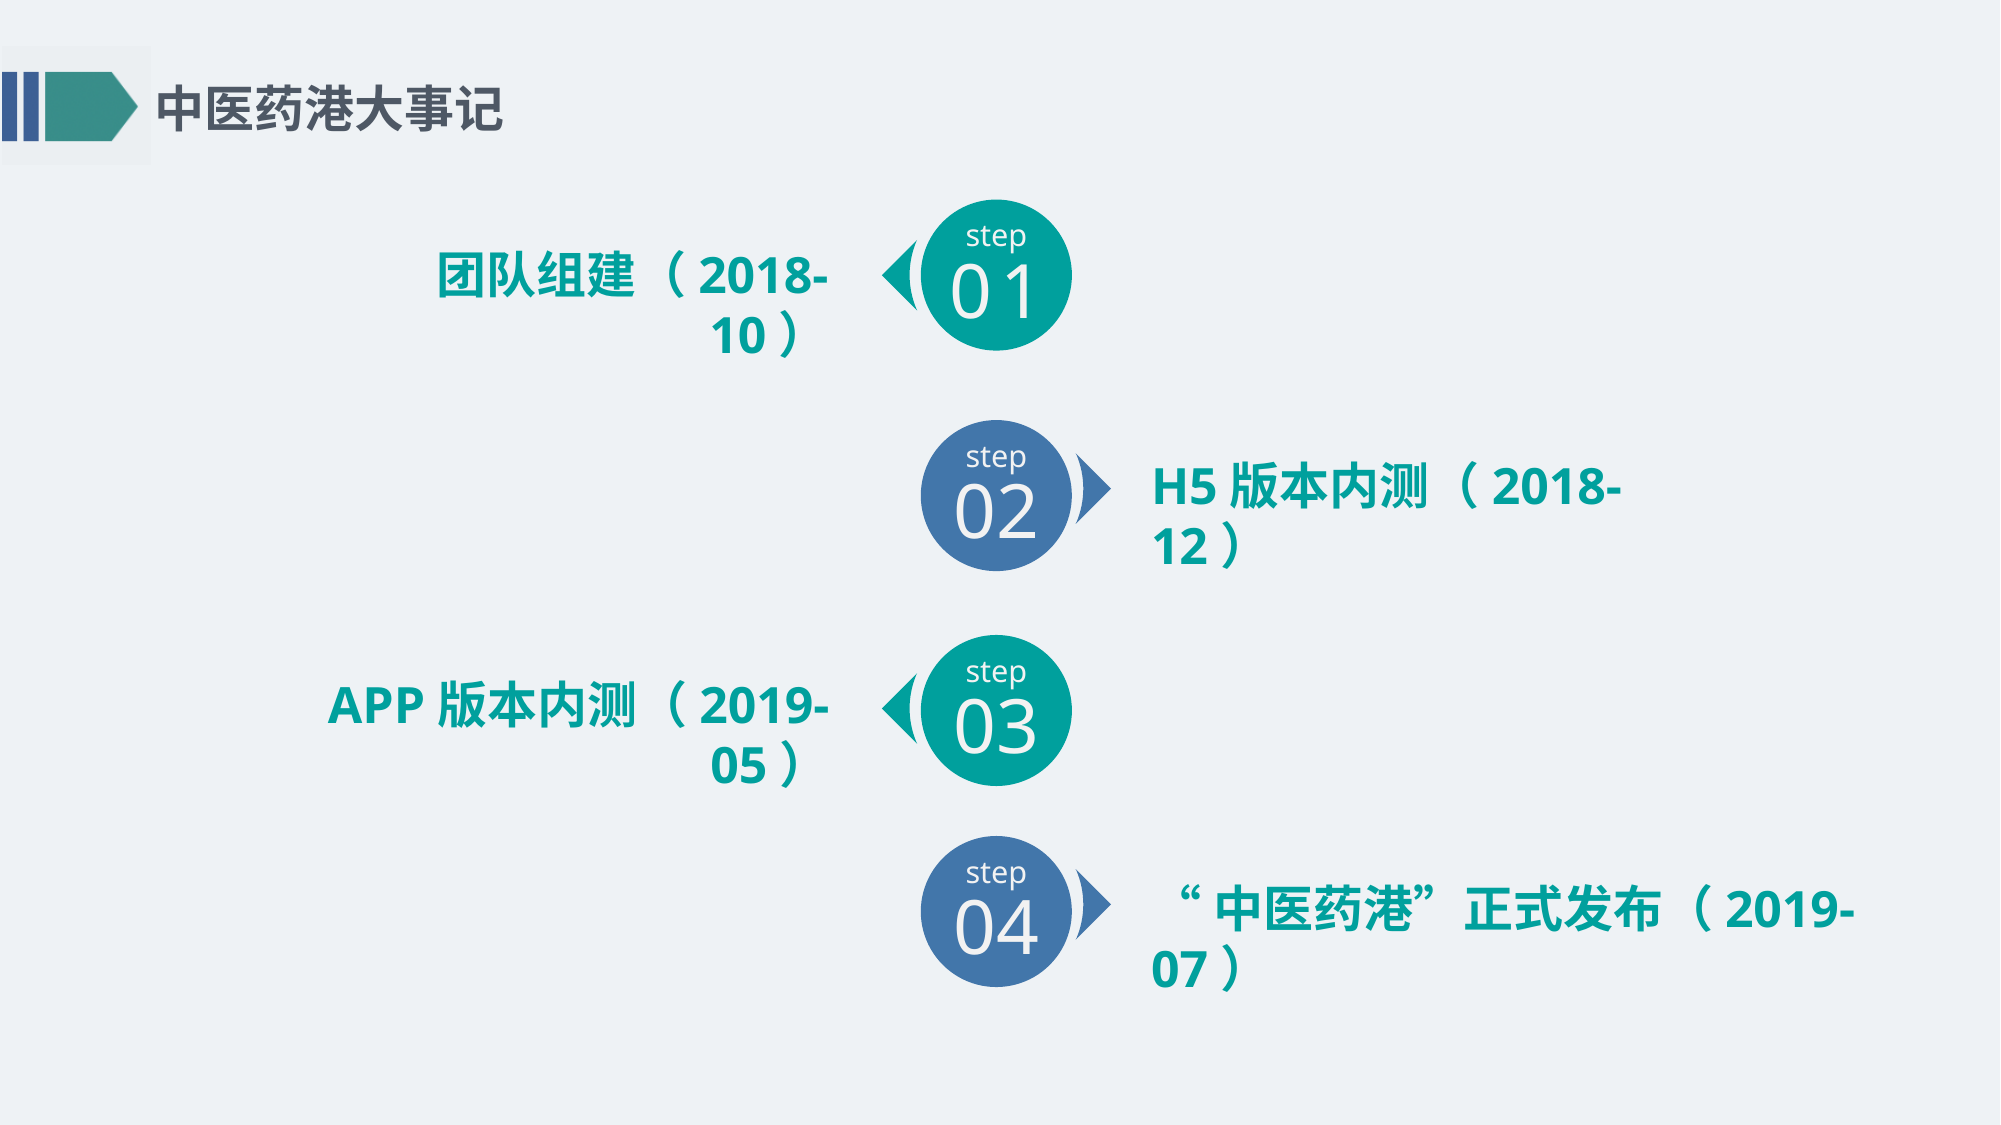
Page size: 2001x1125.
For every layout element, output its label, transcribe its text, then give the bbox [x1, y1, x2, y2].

picture [2, 46, 151, 165]
text_box [880, 239, 919, 312]
text_box H5版本内测（2018-12） [1151, 455, 1707, 576]
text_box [920, 835, 1072, 988]
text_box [920, 199, 1072, 351]
text_box “中医药港”正式发布（2019-07） [1151, 877, 1936, 998]
text_box [1074, 452, 1113, 525]
text_box [1074, 868, 1113, 941]
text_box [920, 420, 1072, 572]
text_box [880, 672, 919, 745]
text_box 中医药港大事记 [151, 69, 520, 145]
text_box APP版本内测（2019-05） [256, 673, 830, 794]
text_box 团队组建（2018-10） [355, 243, 829, 364]
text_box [920, 634, 1072, 786]
